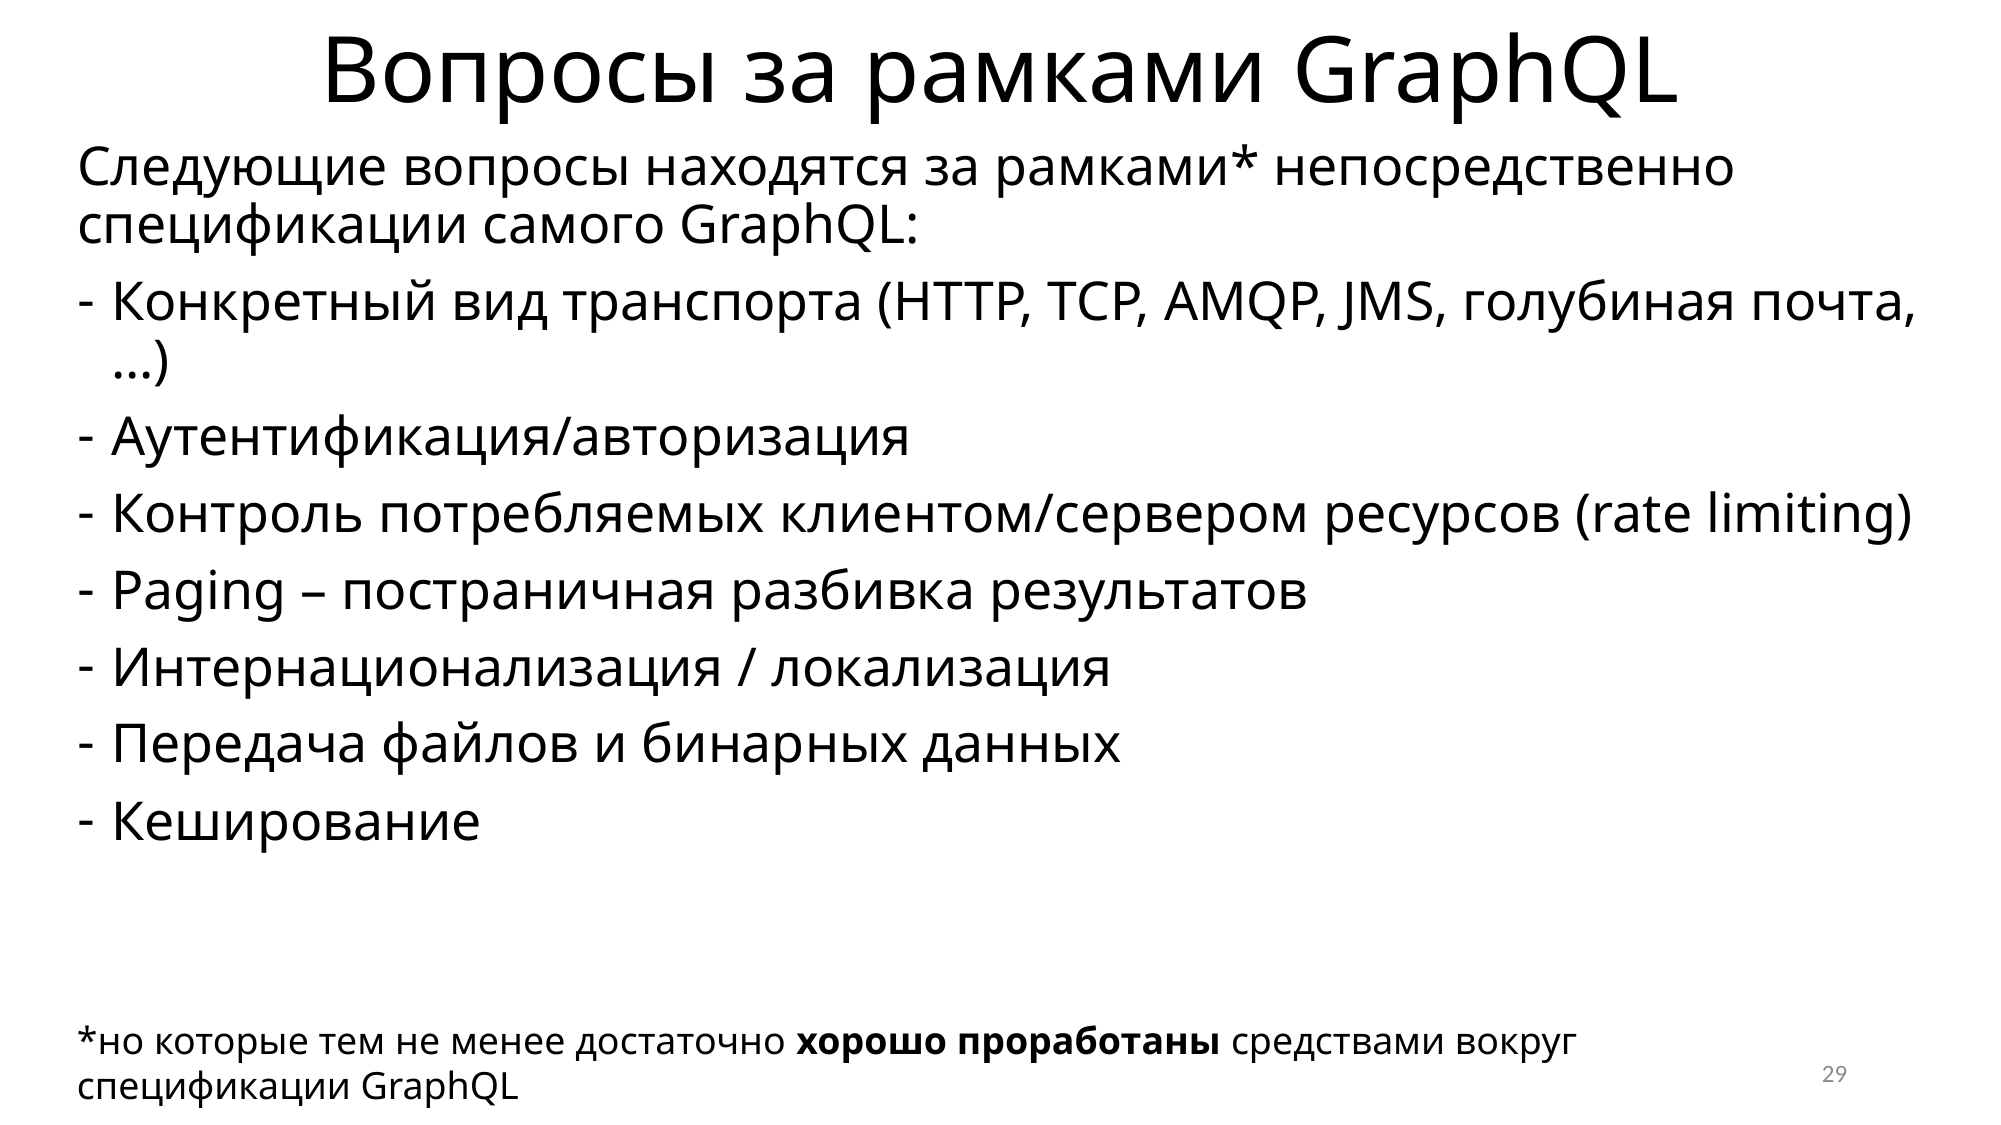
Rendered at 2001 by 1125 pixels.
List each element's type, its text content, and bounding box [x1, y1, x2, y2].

text_box *но которые тем не менее достаточно хорошо проработаны средствами вокруг спецификации GraphQL [62, 1009, 1863, 1115]
slide_number 29 [1412, 1042, 1863, 1103]
title Вопросы за рамками GraphQL [137, 0, 1863, 131]
list Следующие вопросы находятся за рамками* непосредственно спецификации самого GraphQL: Конкретный вид транспорта (HTTP, TCP, AMQP, JMS, голубиная почта, …) Аутентификация/авторизация Контроль потребляемых клиентом/сервером ресурсов (rate limiting) Paging – постраничная разбивка результатов Интернационализация / локализация Передача файлов и бинарных данных Кеширование [62, 131, 1934, 919]
